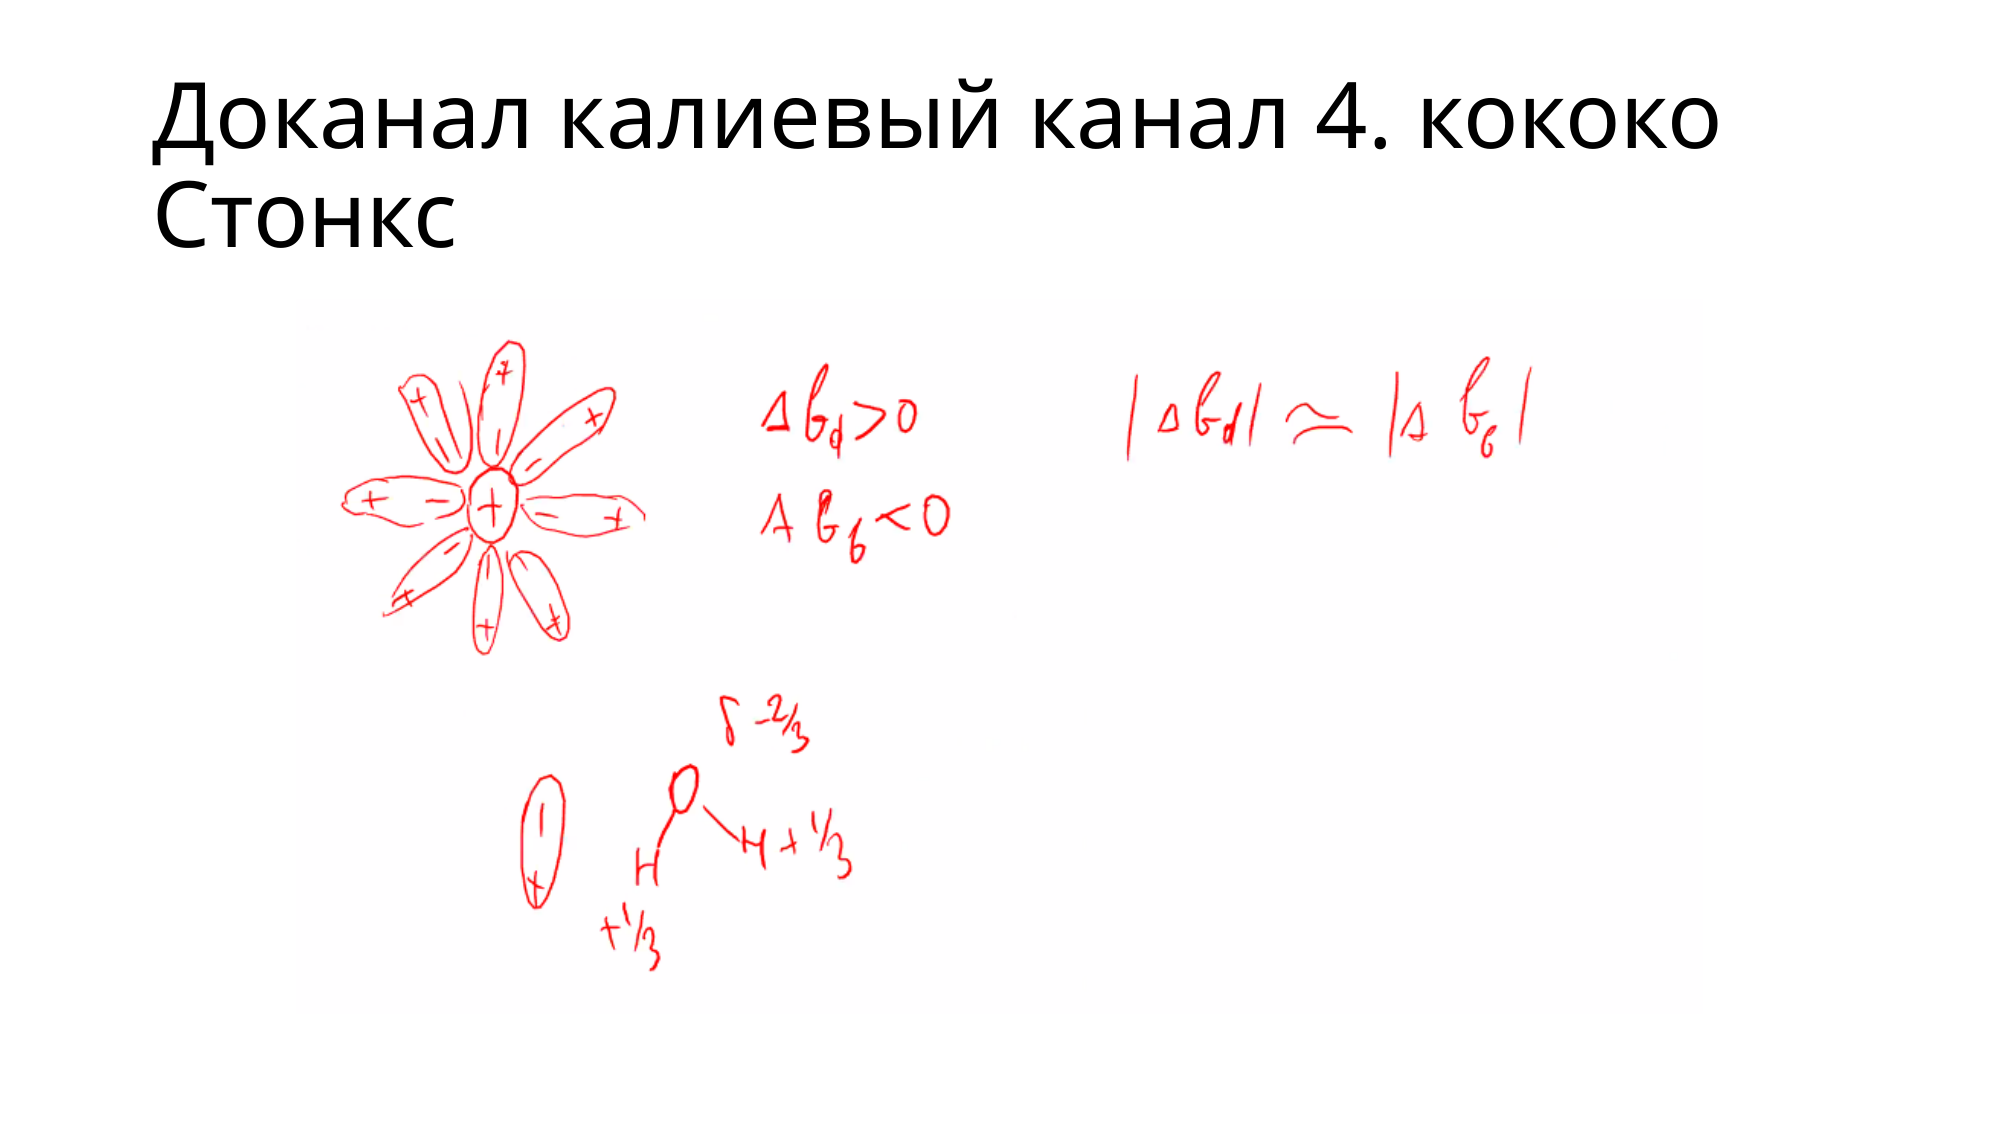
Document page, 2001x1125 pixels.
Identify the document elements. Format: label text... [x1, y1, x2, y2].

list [296, 299, 1703, 1014]
title Доканал калиевый канал 4. кококо Стонкс [137, 59, 1863, 278]
